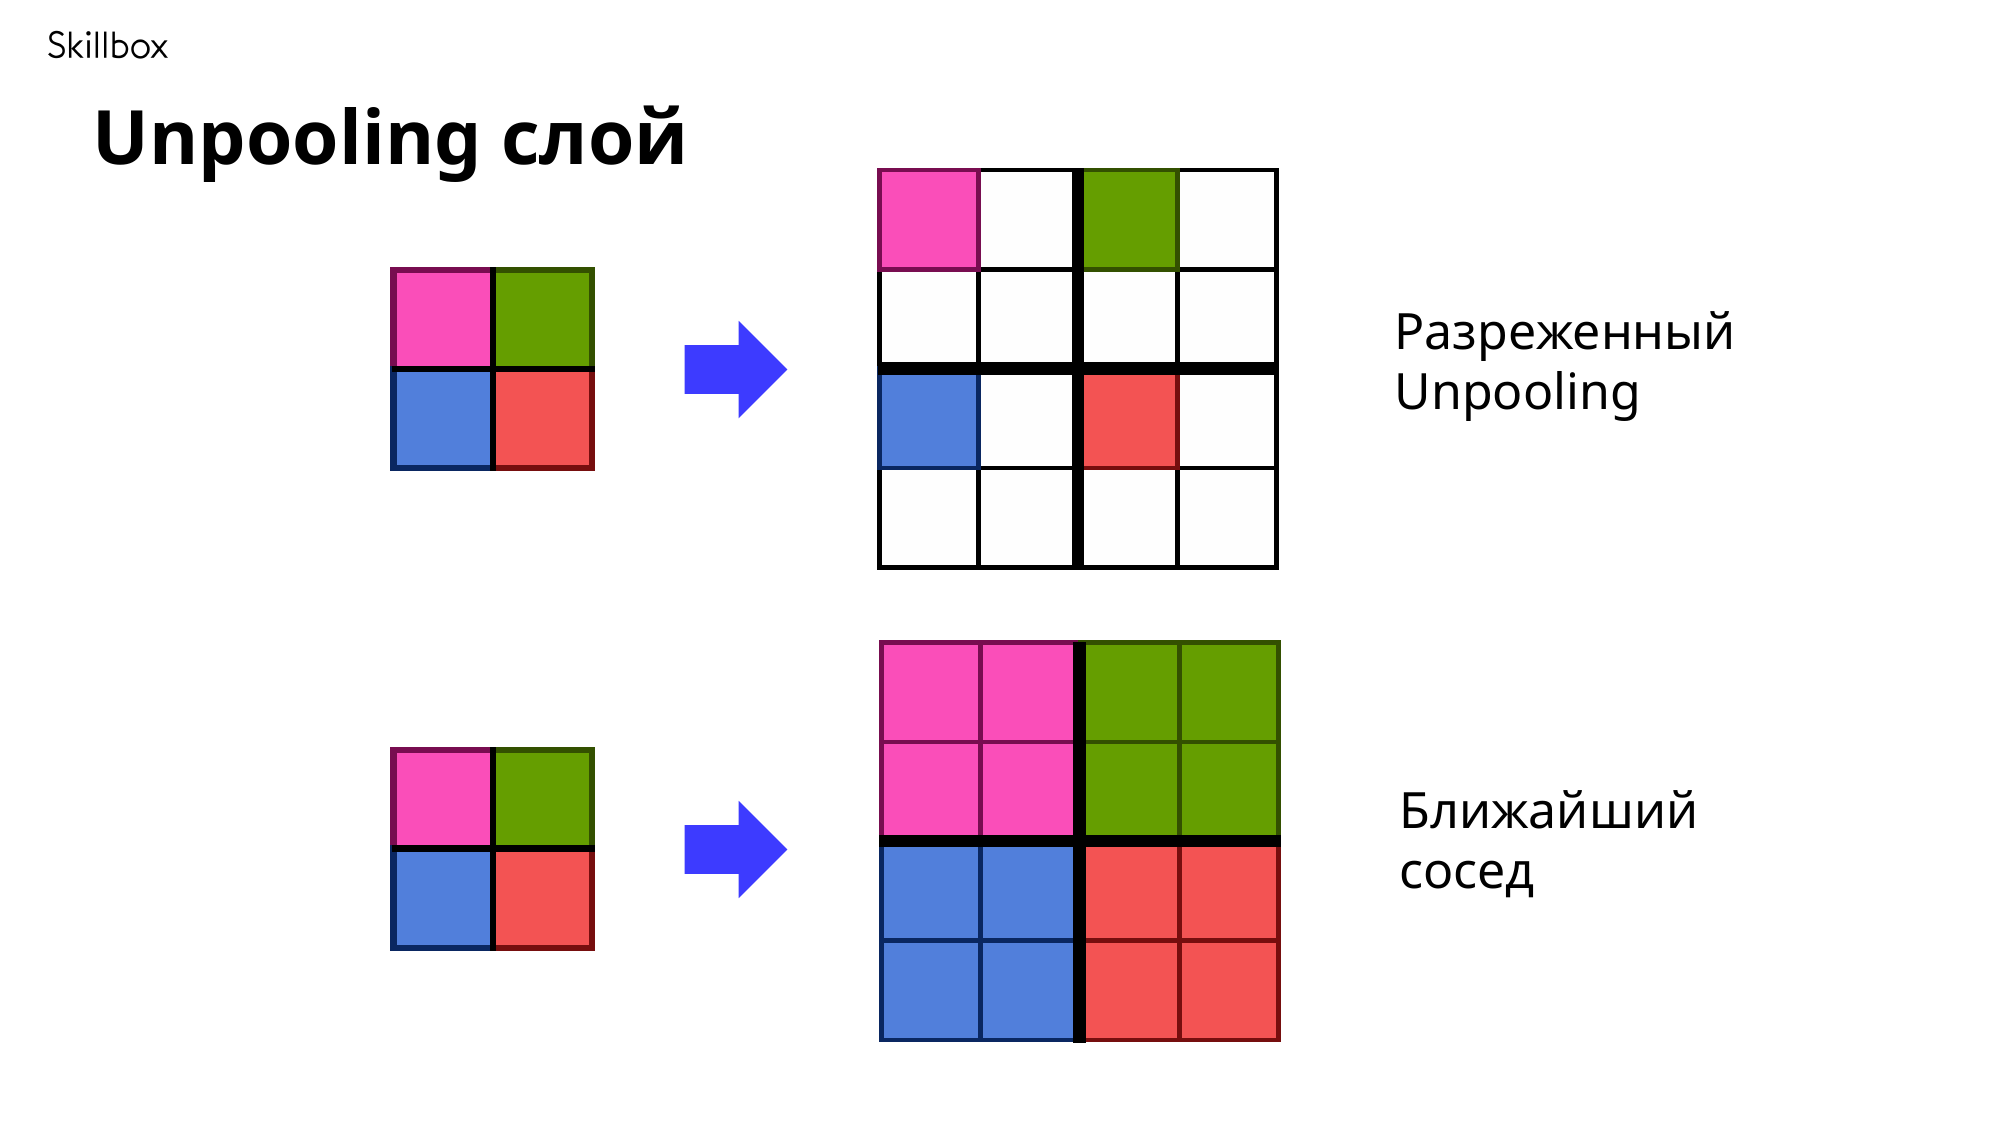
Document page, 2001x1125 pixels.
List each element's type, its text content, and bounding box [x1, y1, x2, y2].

text_box [1084, 468, 1178, 568]
text_box [979, 269, 1072, 362]
text_box [881, 940, 981, 1040]
text_box [393, 377, 488, 469]
text_box [1179, 849, 1279, 940]
text_box [1178, 377, 1277, 468]
picture [48, 30, 168, 59]
text_box [496, 270, 593, 366]
text_box [881, 742, 981, 835]
text_box [978, 468, 1072, 568]
text_box [879, 195, 979, 270]
text_box [879, 469, 978, 568]
text_box [980, 850, 1073, 940]
text_box [1084, 377, 1178, 468]
text_box [684, 800, 788, 899]
text_box [498, 376, 593, 469]
text_box [1086, 642, 1179, 742]
text_box [1086, 742, 1180, 835]
text_box [1177, 269, 1277, 362]
text_box [979, 195, 1072, 269]
text_box [1180, 940, 1279, 1040]
text_box [1178, 468, 1277, 568]
text_box [1084, 270, 1177, 362]
text_box [496, 750, 593, 845]
text_box [879, 376, 979, 469]
text_box [1084, 195, 1178, 270]
text_box [498, 856, 593, 948]
text_box [393, 270, 490, 366]
text_box [981, 742, 1073, 835]
text_box [684, 320, 788, 419]
text_box Разреженный Unpooling [1379, 292, 1808, 428]
text_box [1179, 642, 1279, 742]
text_box Ближайший сосед [1384, 771, 1813, 907]
text_box Unpooling слой [77, 86, 1982, 195]
text_box [981, 940, 1073, 1040]
text_box [881, 642, 980, 742]
text_box [1180, 742, 1279, 835]
text_box [879, 270, 979, 362]
text_box [1086, 940, 1180, 1040]
text_box [1178, 195, 1277, 269]
text_box [393, 856, 488, 948]
text_box [1086, 850, 1179, 940]
text_box [881, 850, 980, 940]
text_box [393, 750, 490, 845]
text_box [979, 377, 1072, 468]
text_box [980, 642, 1073, 742]
